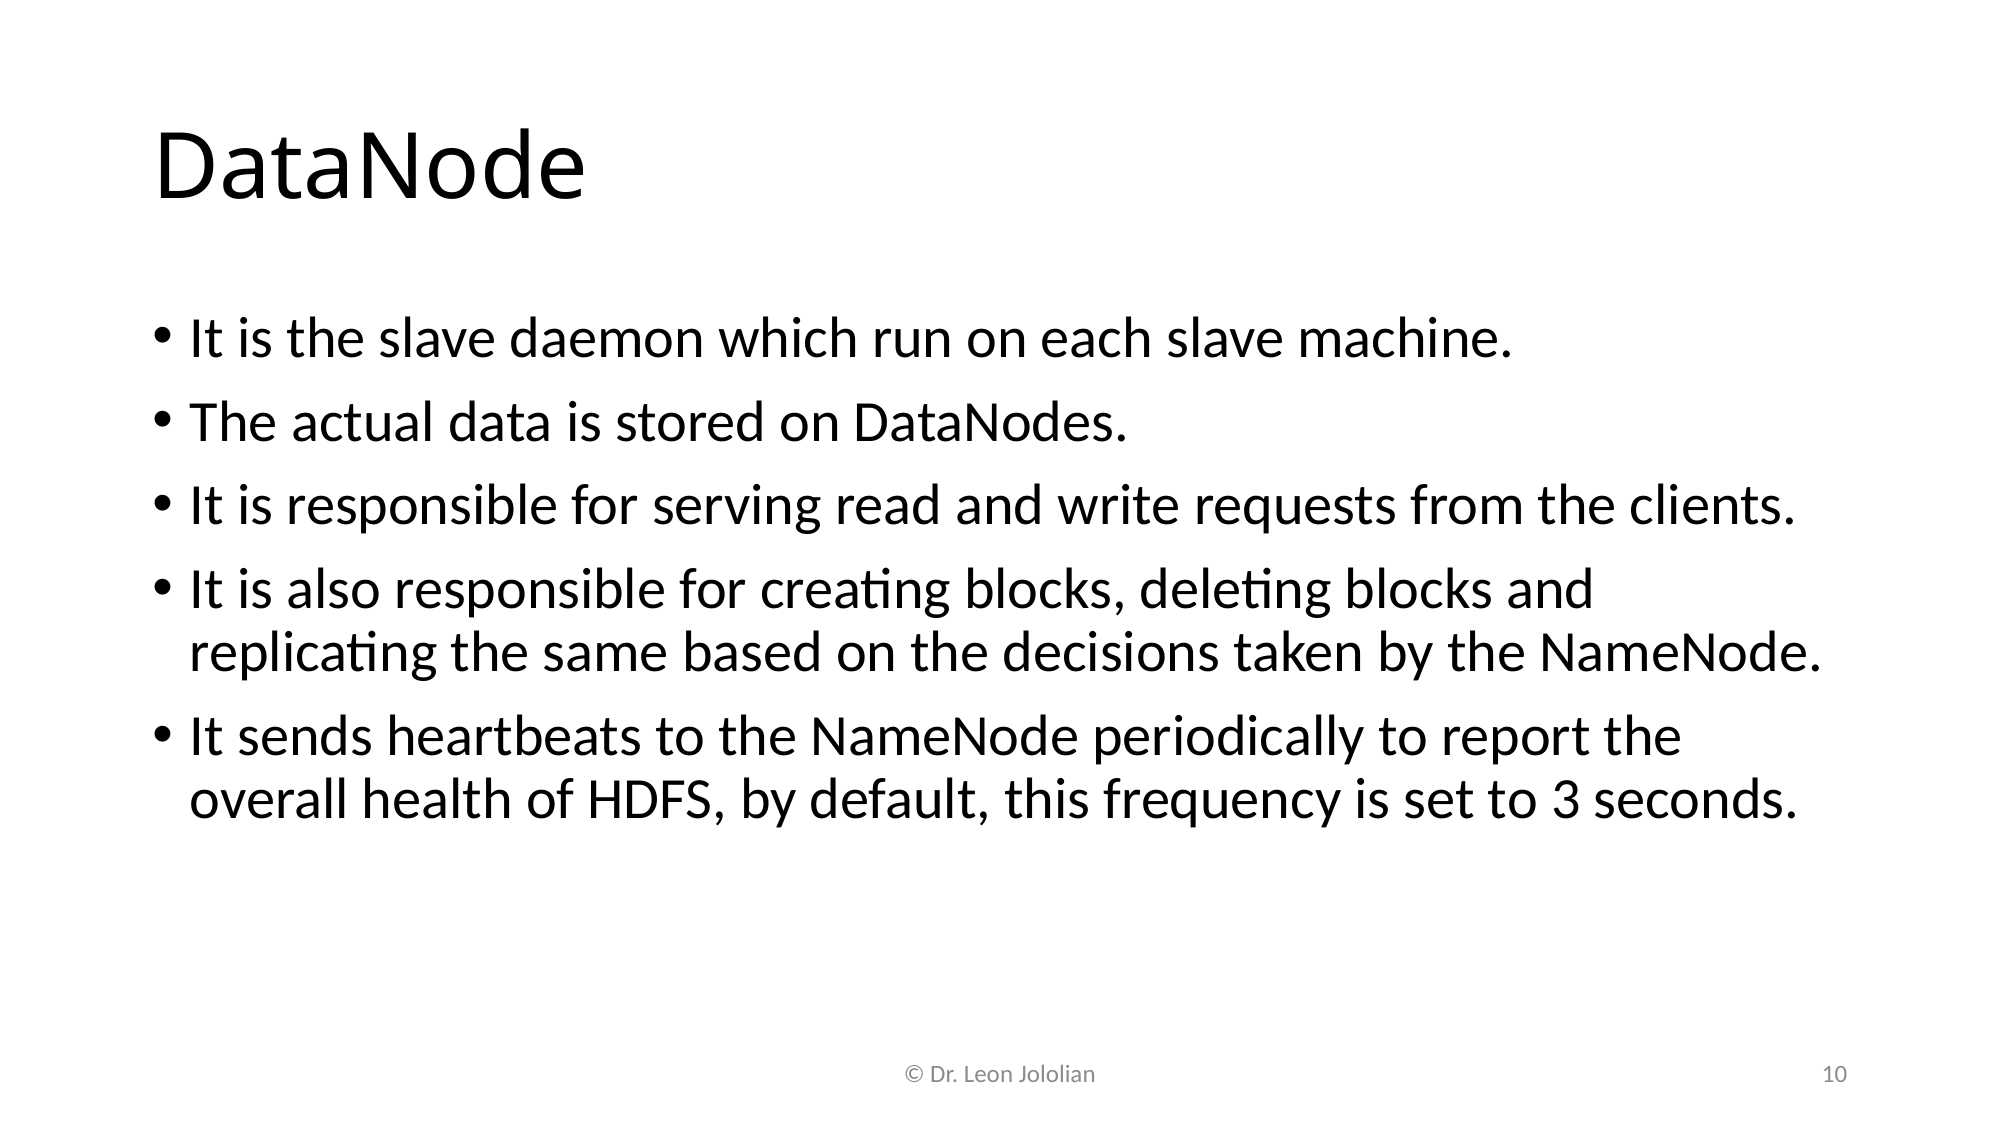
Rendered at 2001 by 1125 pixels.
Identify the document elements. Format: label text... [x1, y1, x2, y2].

list It is the slave daemon which run on each slave machine. The actual data is stored on DataNodes. It is responsible for serving read and write requests from the clients. It is also responsible for creating blocks, deleting blocks and replicating the same based on the decisions taken by the NameNode. It sends heartbeats to the NameNode periodically to report the overall health of HDFS, by default, this frequency is set to 3 seconds. [137, 299, 1863, 1014]
slide_number 10 [1412, 1042, 1863, 1103]
title DataNode [137, 59, 1863, 278]
footer © Dr. Leon Jololian [662, 1042, 1338, 1103]
